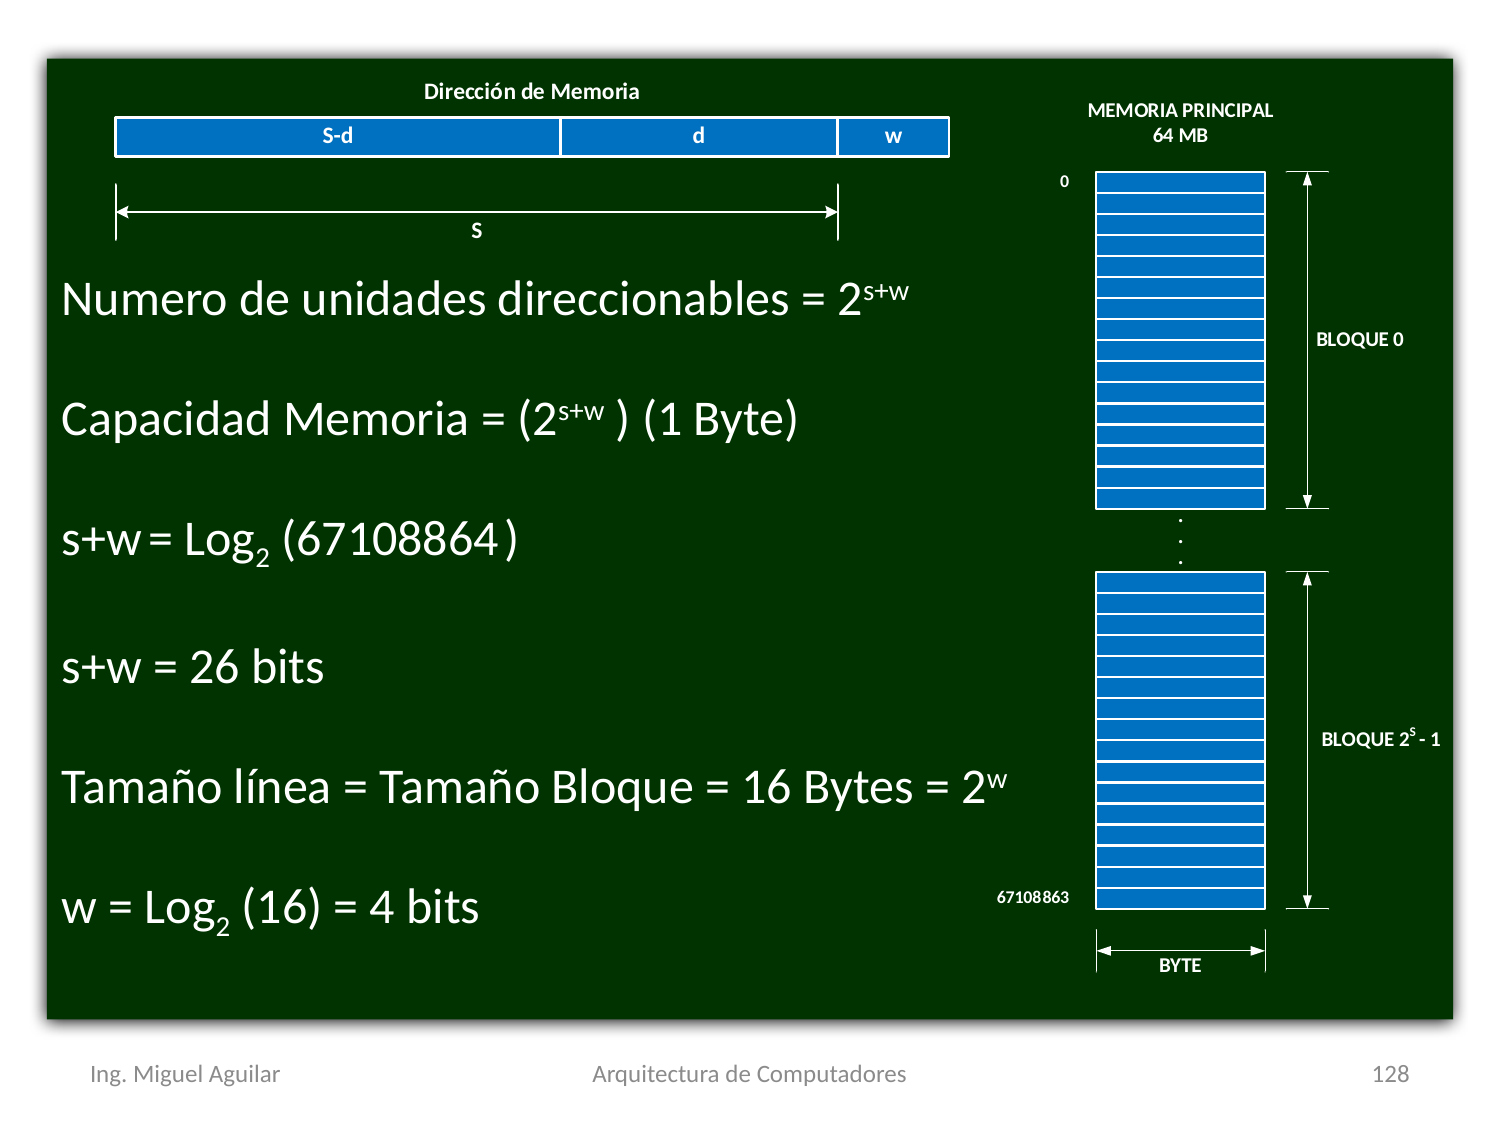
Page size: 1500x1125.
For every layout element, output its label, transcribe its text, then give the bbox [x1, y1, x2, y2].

slide_number 128 [1090, 1042, 1425, 1103]
text_box [45, 56, 1455, 1022]
picture [985, 90, 1452, 988]
picture [111, 68, 951, 258]
text_box Numero de unidades direccionables = 2s+w Capacidad Memoria = (2s+w ) (1 Byte) s+w = Log2 (67108864 ) s+w = 26 bits Tamaño línea = Tamaño Bloque = 16 Bytes = 2w w = Log2 (16) = 4 bits [46, 257, 1090, 1125]
